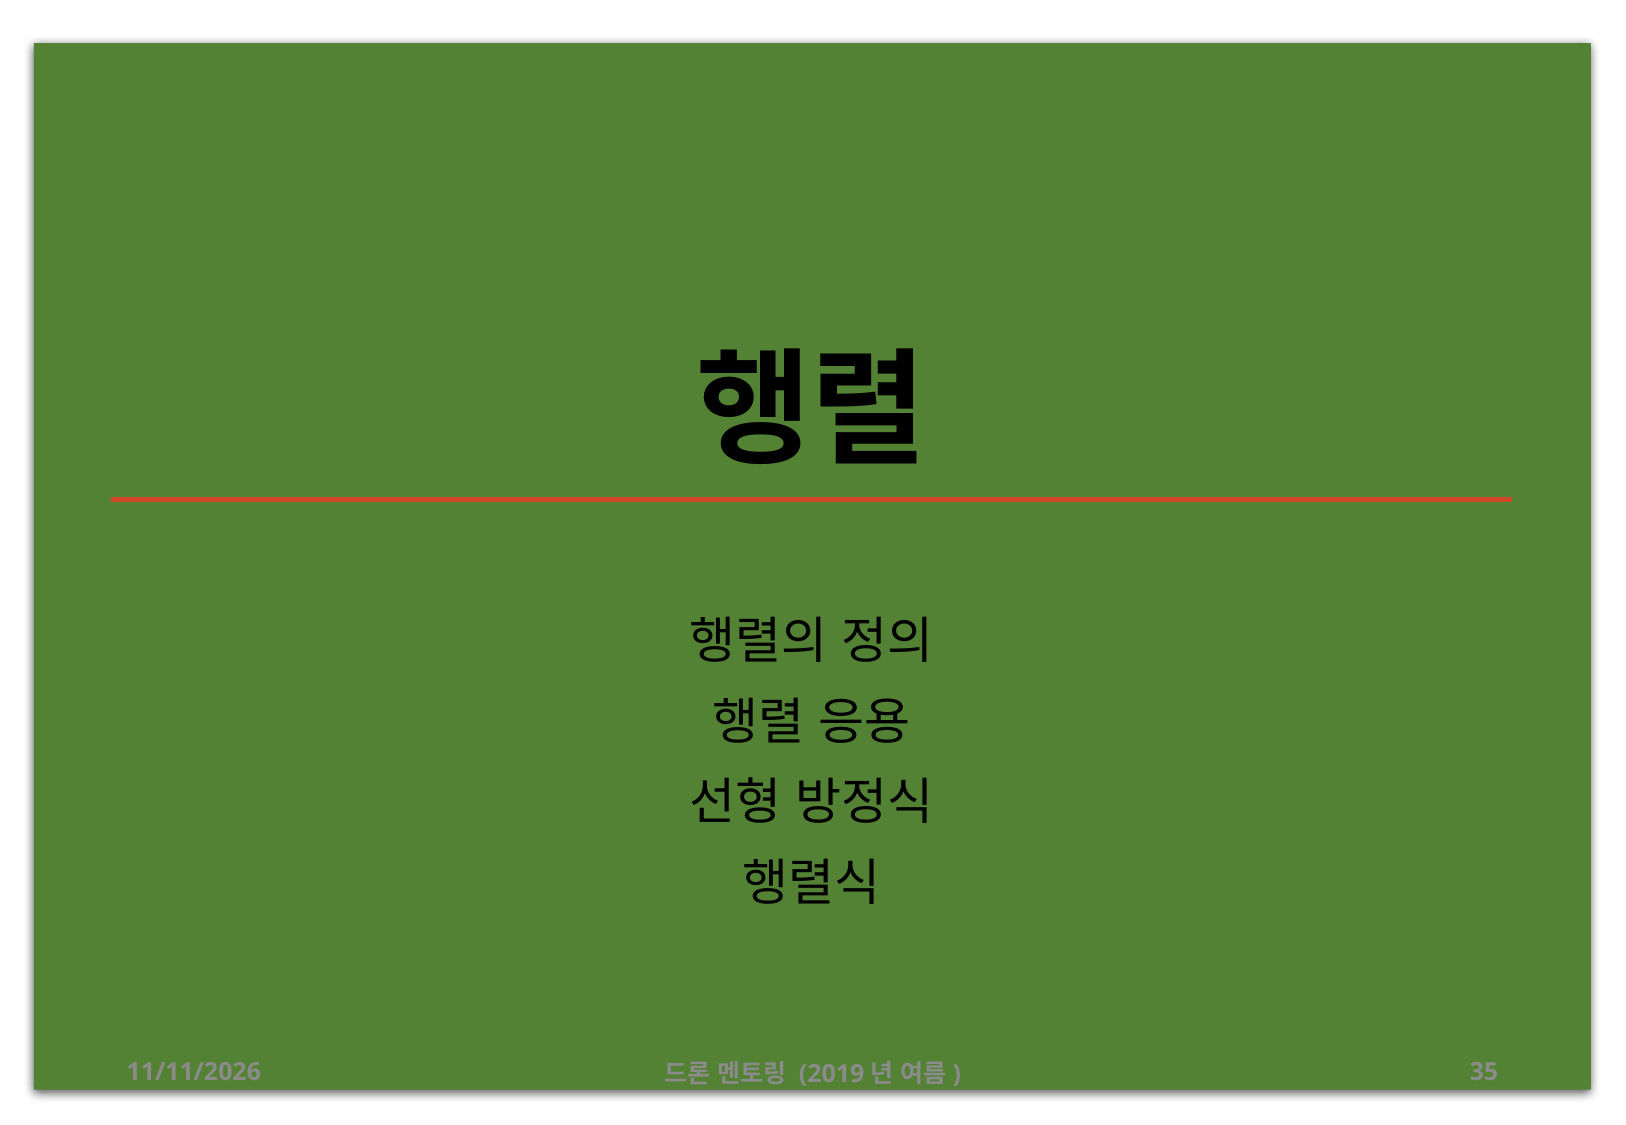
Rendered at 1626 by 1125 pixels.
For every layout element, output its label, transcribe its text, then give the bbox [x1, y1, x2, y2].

list 행렬의 정의 행렬 응용 선형 방정식 행렬식 [110, 520, 1513, 999]
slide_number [111, 1042, 303, 1103]
slide_number 35 [1433, 1042, 1514, 1103]
footer 드론 멘토링 (2019년 여름) [538, 1042, 1087, 1103]
title 행렬 [110, 325, 1513, 500]
